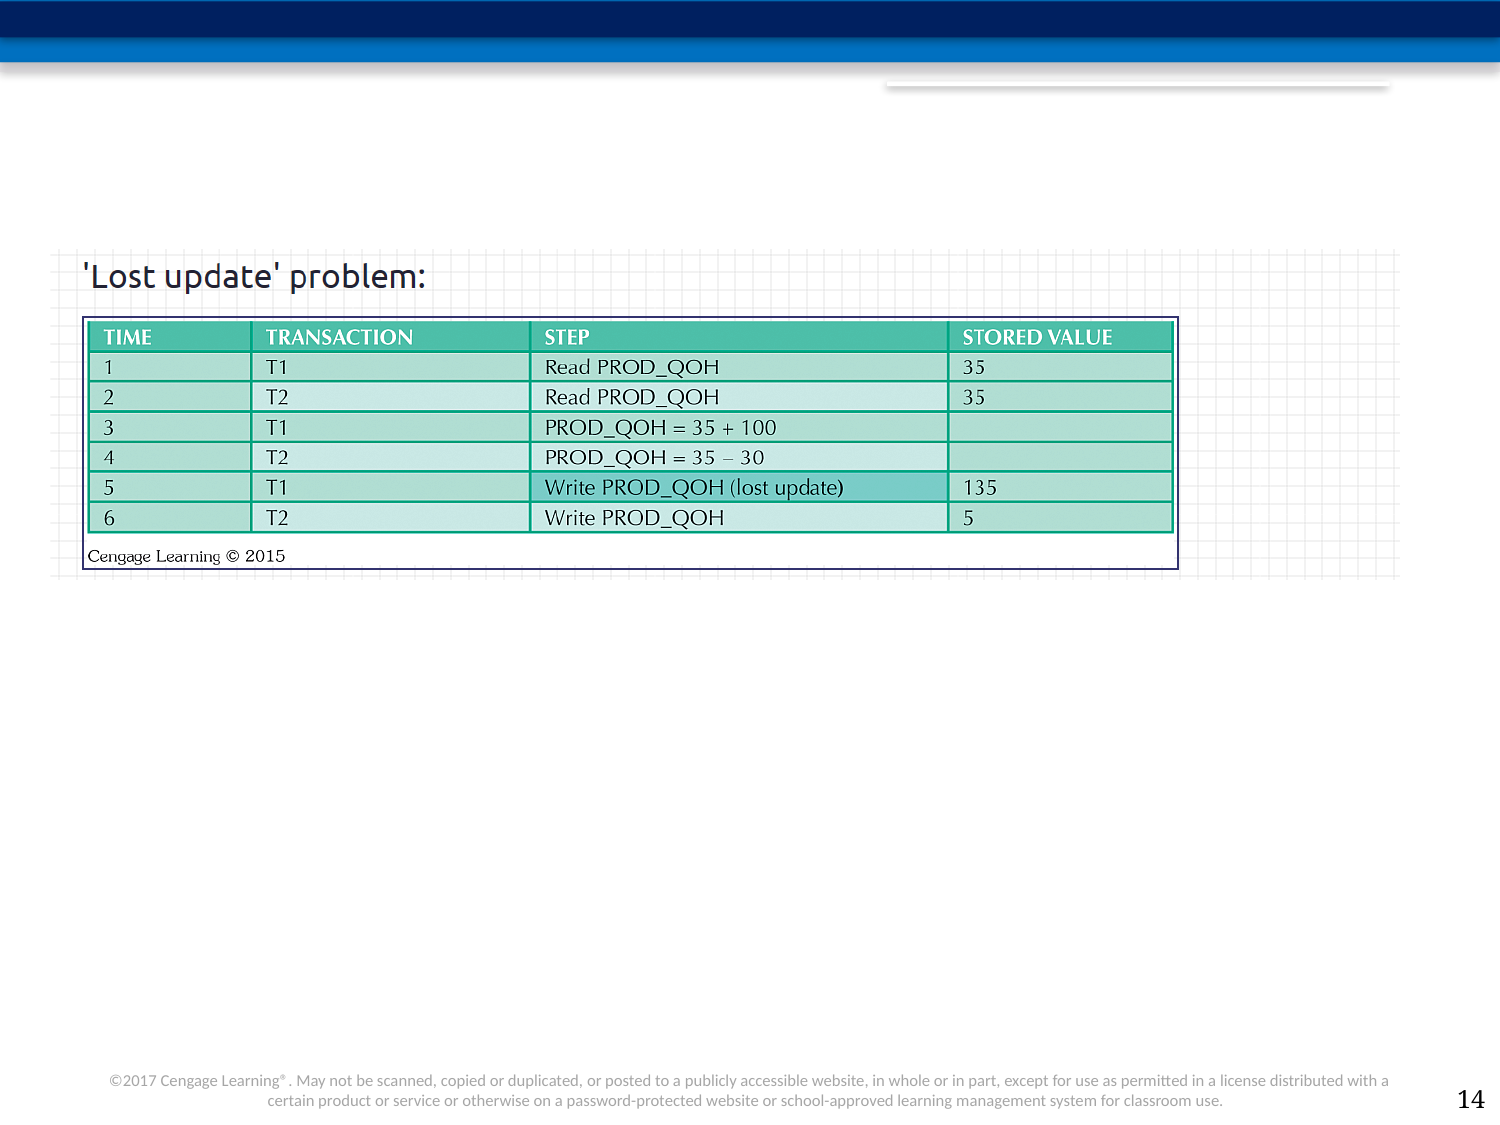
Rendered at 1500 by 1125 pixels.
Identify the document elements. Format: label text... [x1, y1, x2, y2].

slide_number 14 [1425, 1074, 1500, 1125]
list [49, 249, 1401, 580]
